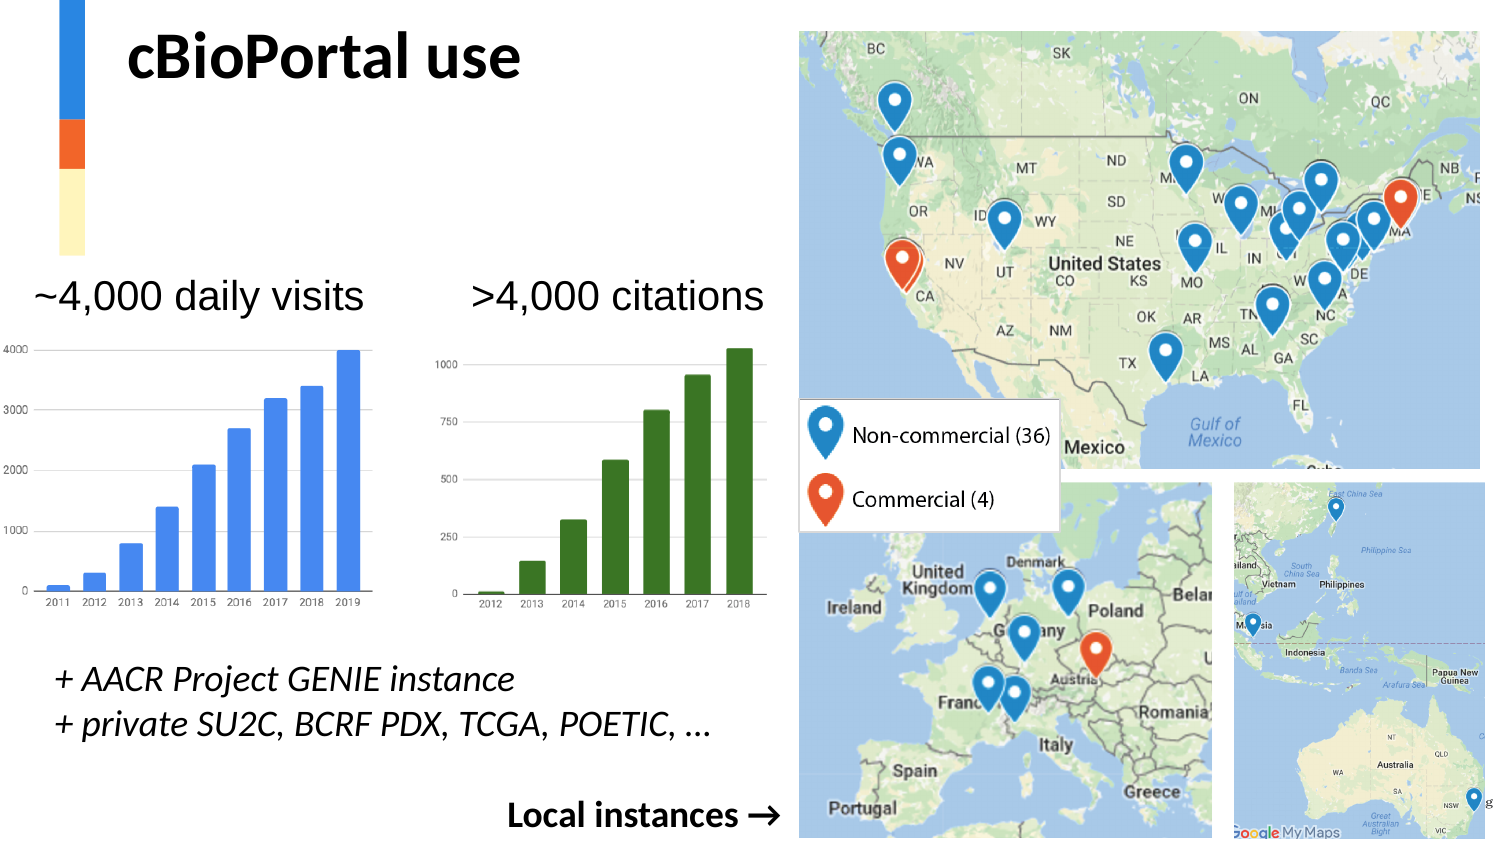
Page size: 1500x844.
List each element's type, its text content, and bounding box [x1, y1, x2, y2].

text_box Local instances → [492, 782, 797, 844]
picture [0, 341, 378, 611]
text_box ~4,000 daily visits [18, 253, 455, 364]
picture [1233, 481, 1494, 839]
text_box >4,000 citations [455, 253, 794, 364]
text_box + AACR Project GENIE instance + private SU2C, BCRF PDX, TCGA, POETIC, … [39, 646, 747, 753]
picture [799, 31, 1480, 839]
picture [429, 341, 770, 611]
text_box cBioPortal use [112, 4, 543, 101]
